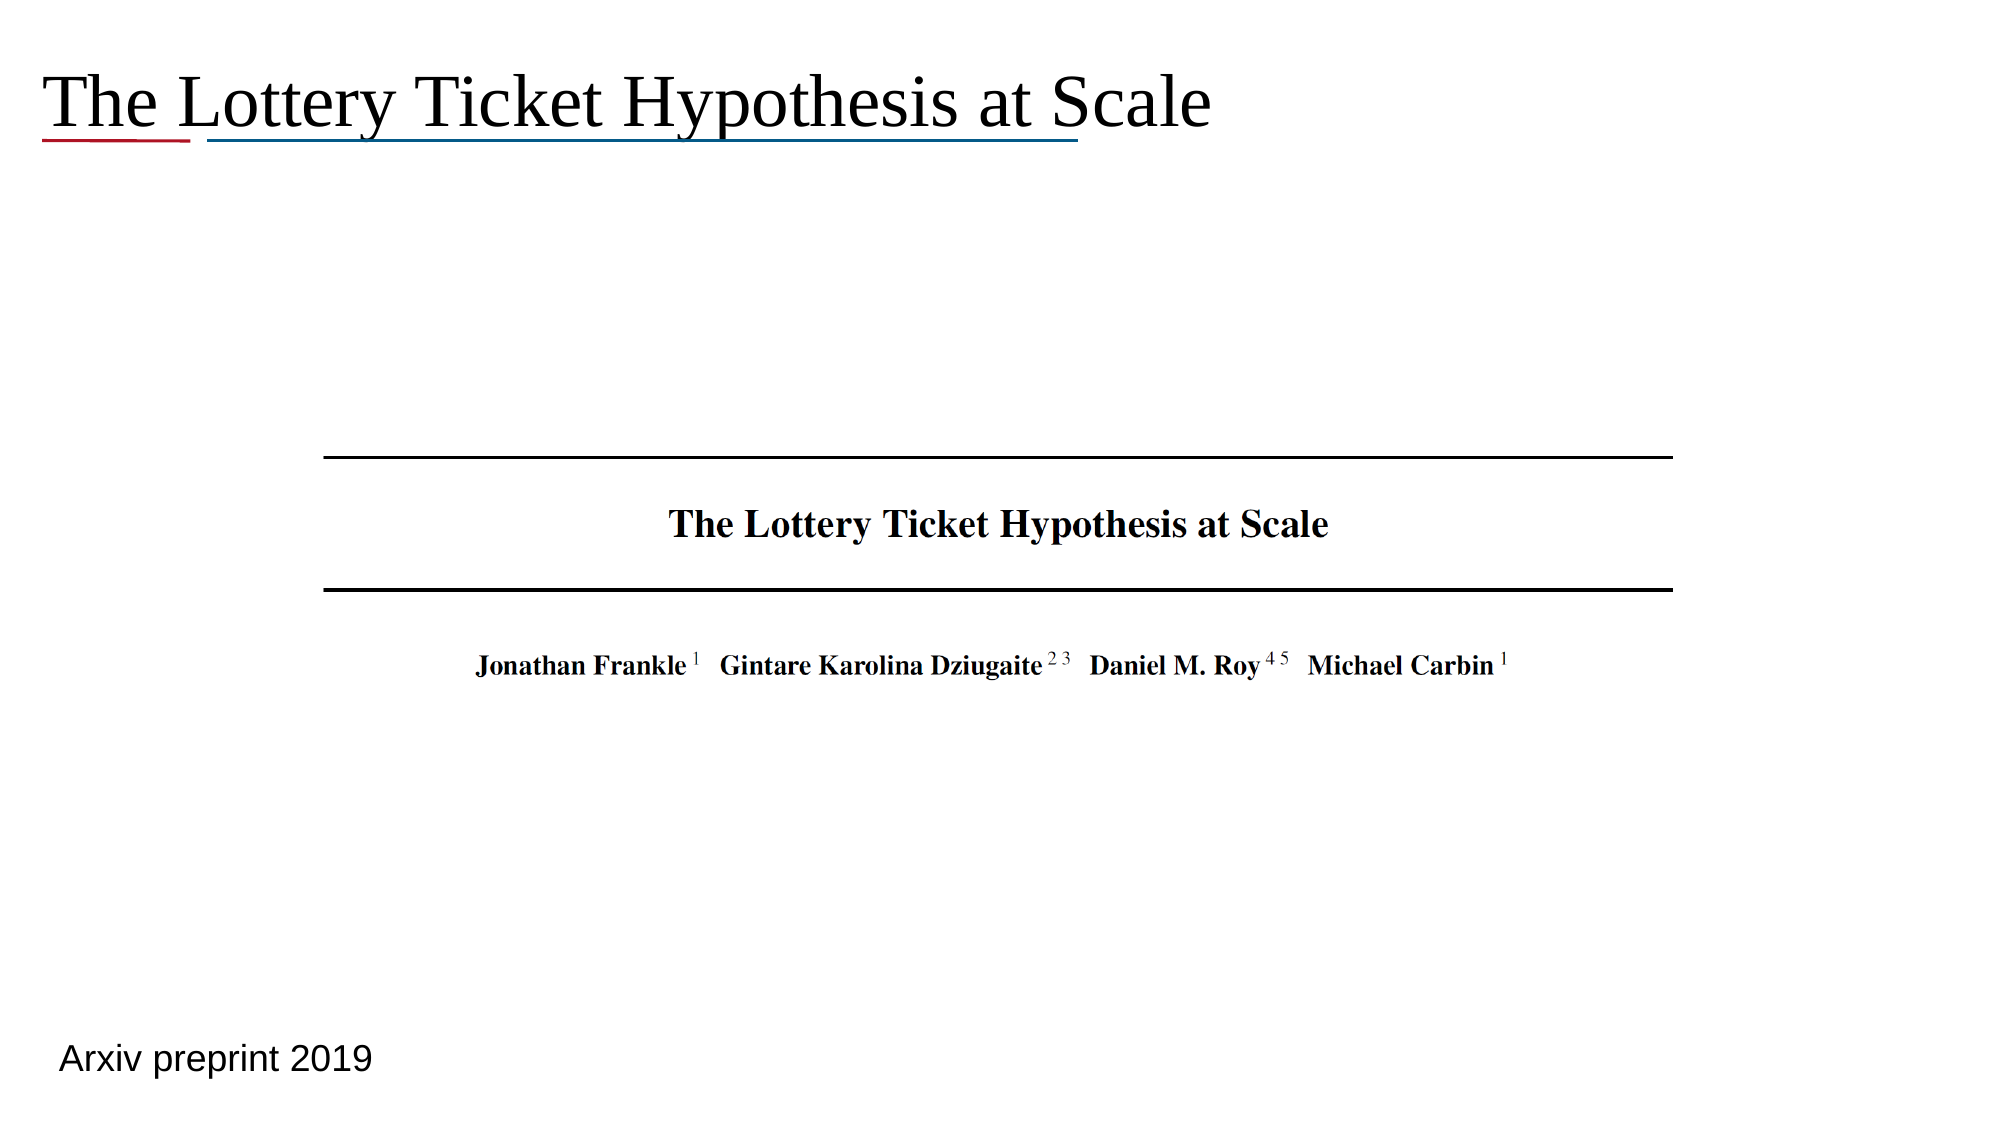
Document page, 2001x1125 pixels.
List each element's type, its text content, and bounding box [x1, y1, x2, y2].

picture [310, 437, 1690, 688]
text_box Arxiv preprint 2019 [44, 1026, 388, 1087]
title The Lottery Ticket Hypothesis at Scale [27, 0, 1753, 211]
